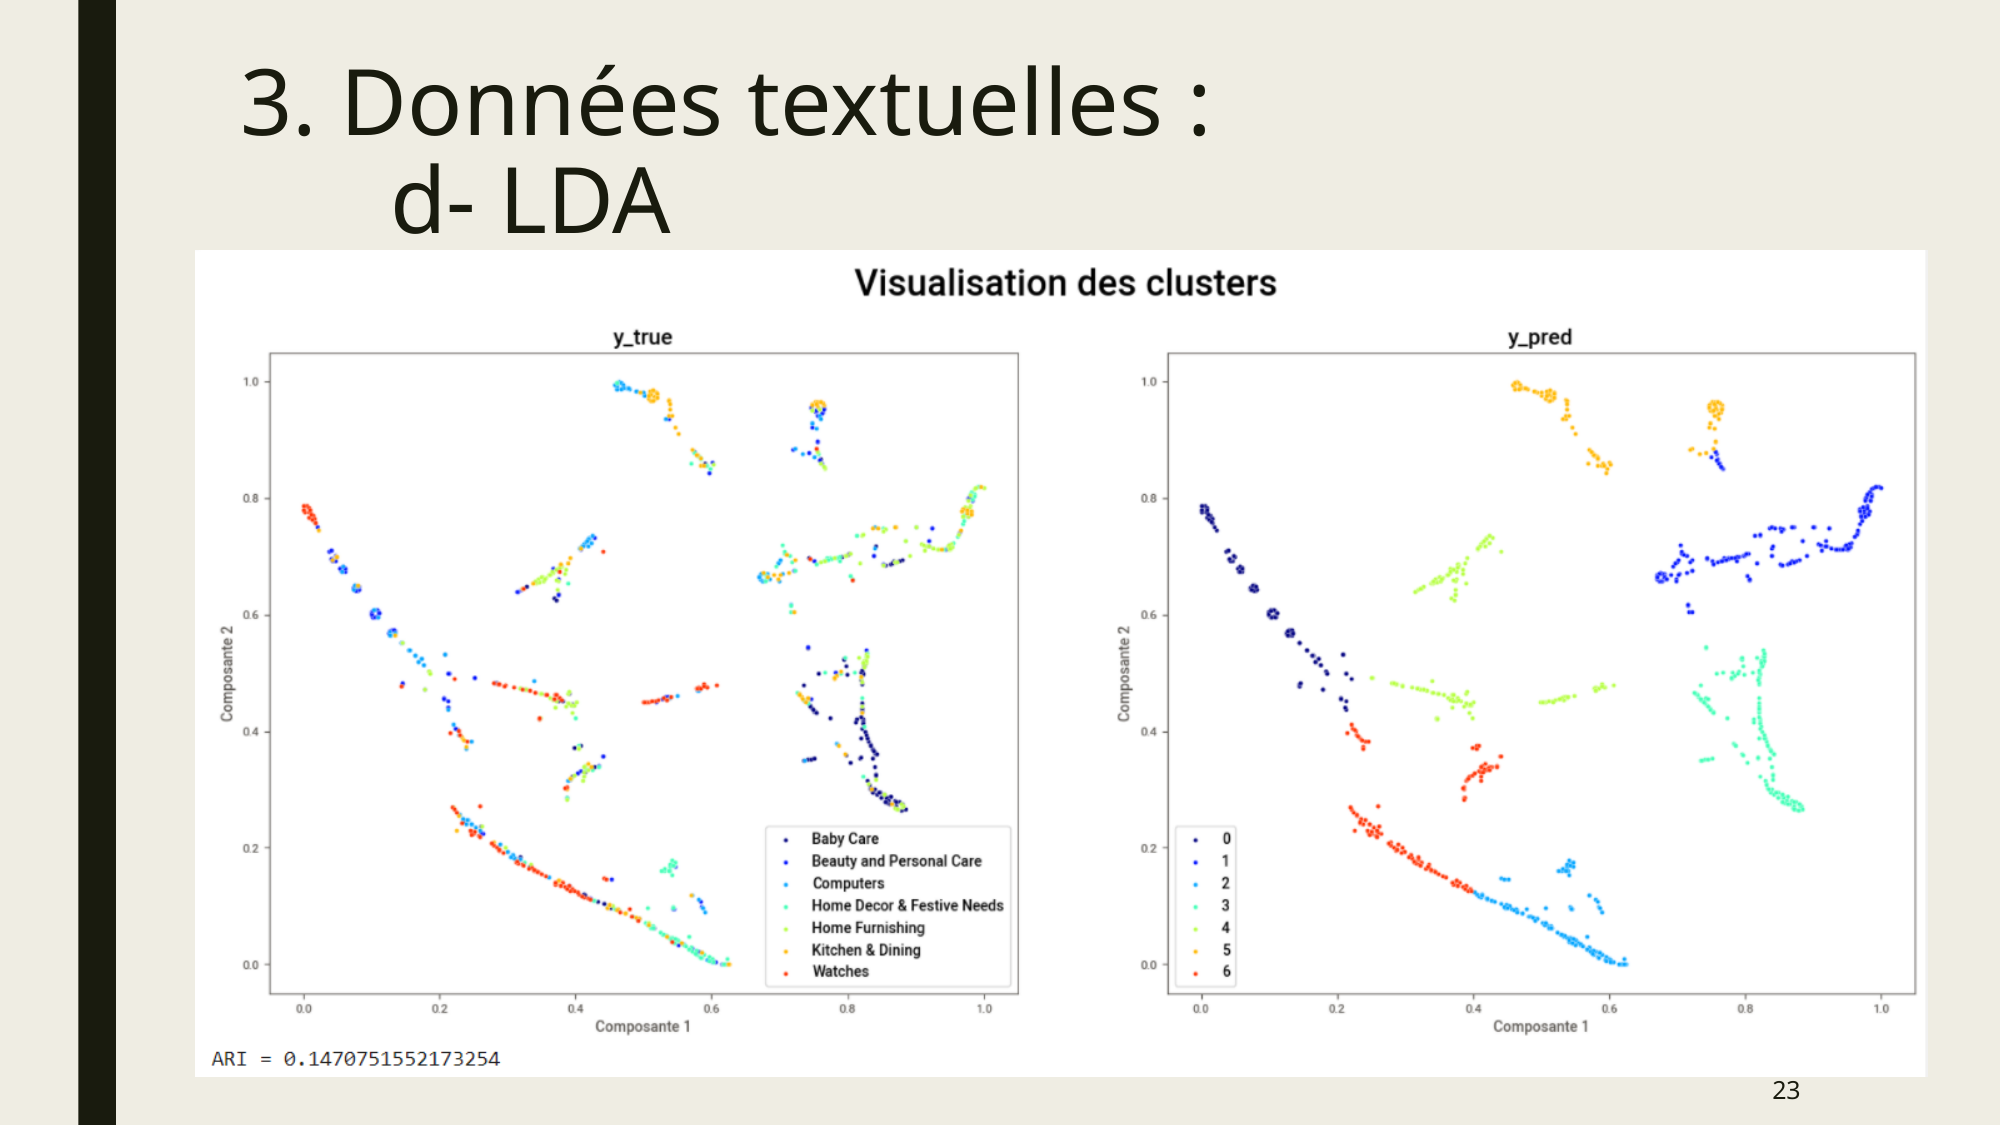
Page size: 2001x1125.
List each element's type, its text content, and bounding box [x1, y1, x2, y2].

slide_number 23 [1553, 1077, 1816, 1125]
picture [195, 250, 1928, 1077]
text_box 3. Données textuelles : d- LDA [224, 50, 1800, 250]
